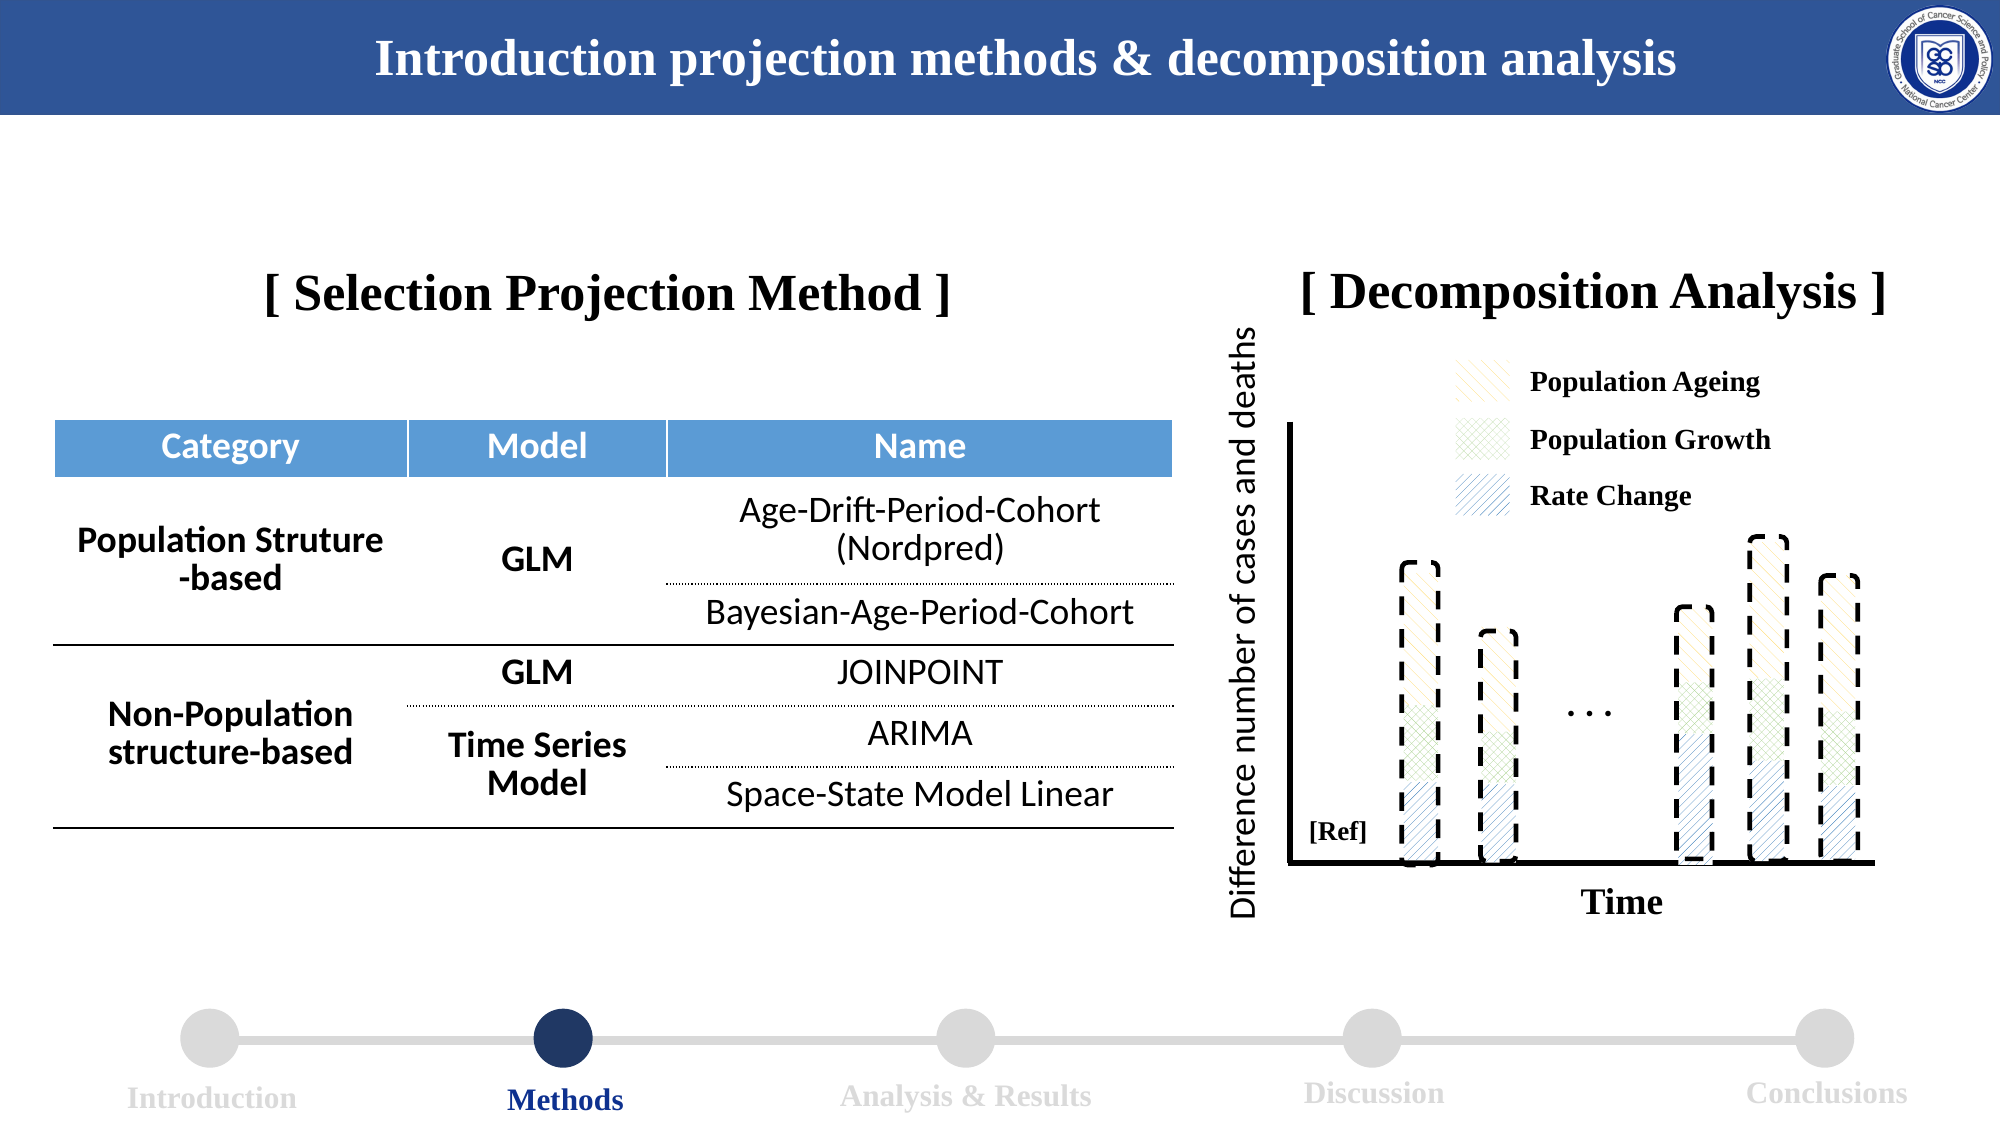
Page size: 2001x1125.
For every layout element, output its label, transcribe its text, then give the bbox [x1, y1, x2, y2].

table_cell Time Series Model [409, 706, 666, 827]
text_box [180, 1008, 1855, 1068]
table_cell ARIMA [668, 706, 1172, 767]
table_header Name [668, 420, 1172, 477]
table_cell Bayesian-Age-Period-Cohort [668, 584, 1172, 644]
text_box [ Decomposition Analysis ] [1284, 249, 1903, 327]
text_box Methods [492, 1072, 639, 1125]
text_box [ Selection Projection Method ] [248, 251, 968, 329]
picture [1886, 5, 1993, 113]
table_cell Space-State Model Linear [668, 767, 1172, 827]
table_cell GLM [409, 646, 666, 706]
table_header Model [409, 420, 666, 477]
text_box Conclusions [1731, 1065, 1923, 1118]
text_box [1288, 355, 1875, 931]
table_cell GLM [409, 482, 666, 644]
table_cell Population Struture -based [55, 482, 407, 644]
text_box Analysis & Results [824, 1068, 1108, 1120]
text_box [0, 0, 2000, 115]
table_cell Non-Population structure-based [55, 646, 407, 827]
table_cell JOINPOINT [668, 646, 1172, 706]
text_box Discussion [1288, 1068, 1460, 1118]
text_box Difference number of cases and deaths [1210, 300, 1270, 935]
table_header Category [55, 420, 407, 477]
table_cell Age-Drift-Period-Cohort (Nordpred) [668, 482, 1172, 584]
text_box Introduction [112, 1069, 313, 1123]
text_box Introduction projection methods & decomposition analysis [273, 15, 1792, 94]
